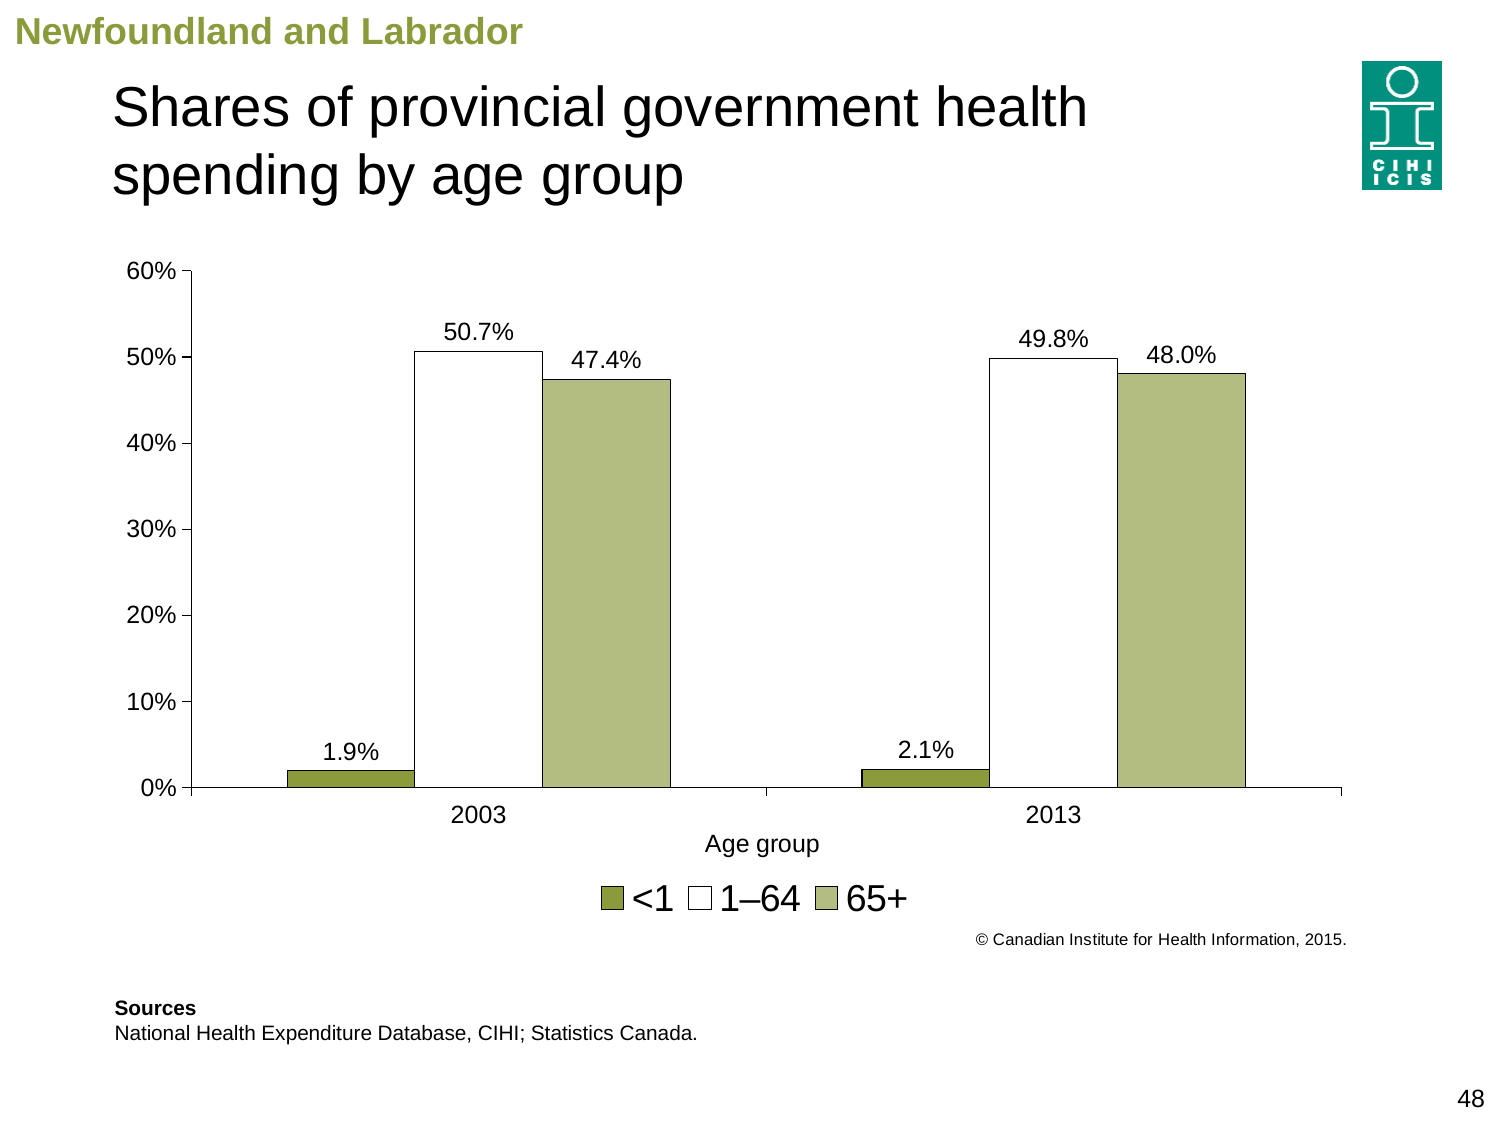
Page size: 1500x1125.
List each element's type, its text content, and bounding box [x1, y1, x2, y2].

text_box Newfoundland and Labrador [0, 0, 702, 62]
title Shares of provincial government health spending by age group [97, 63, 1350, 213]
text_box Sources National Health Expenditure Database, CIHI; Statistics Canada. [99, 987, 838, 1053]
chart [112, 249, 1363, 951]
slide_number 48 [1337, 1074, 1500, 1125]
picture [1362, 61, 1442, 190]
